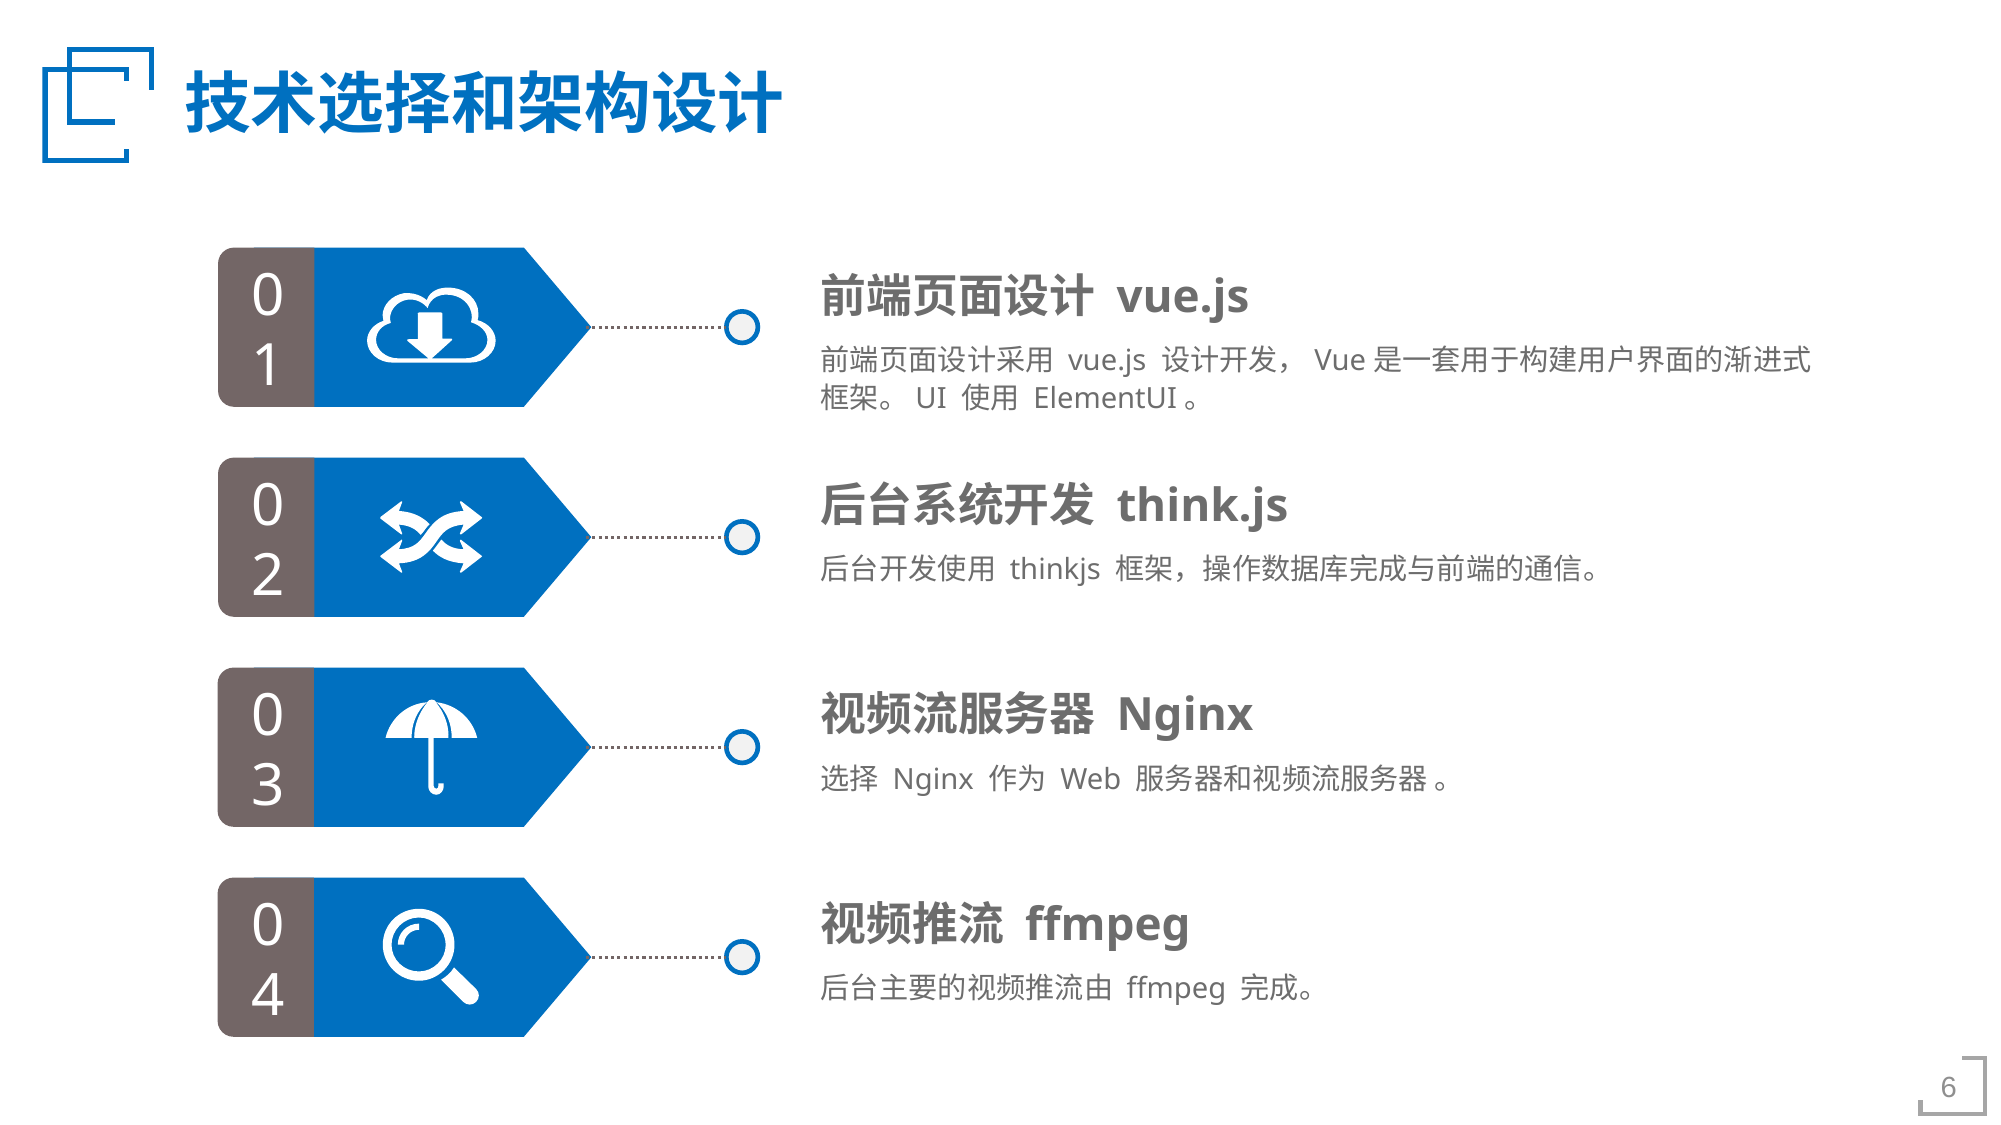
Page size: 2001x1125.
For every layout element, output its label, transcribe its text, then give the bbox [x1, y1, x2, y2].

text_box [805, 886, 1832, 1010]
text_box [805, 468, 1832, 592]
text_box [217, 877, 727, 1037]
text_box [727, 730, 759, 764]
text_box [727, 310, 759, 344]
text_box [727, 940, 759, 974]
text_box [805, 677, 1832, 804]
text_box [218, 457, 727, 617]
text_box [218, 247, 727, 407]
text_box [805, 258, 1832, 424]
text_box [217, 667, 727, 827]
text_box 技术选择和架构设计 [169, 53, 801, 149]
text_box [727, 520, 759, 554]
